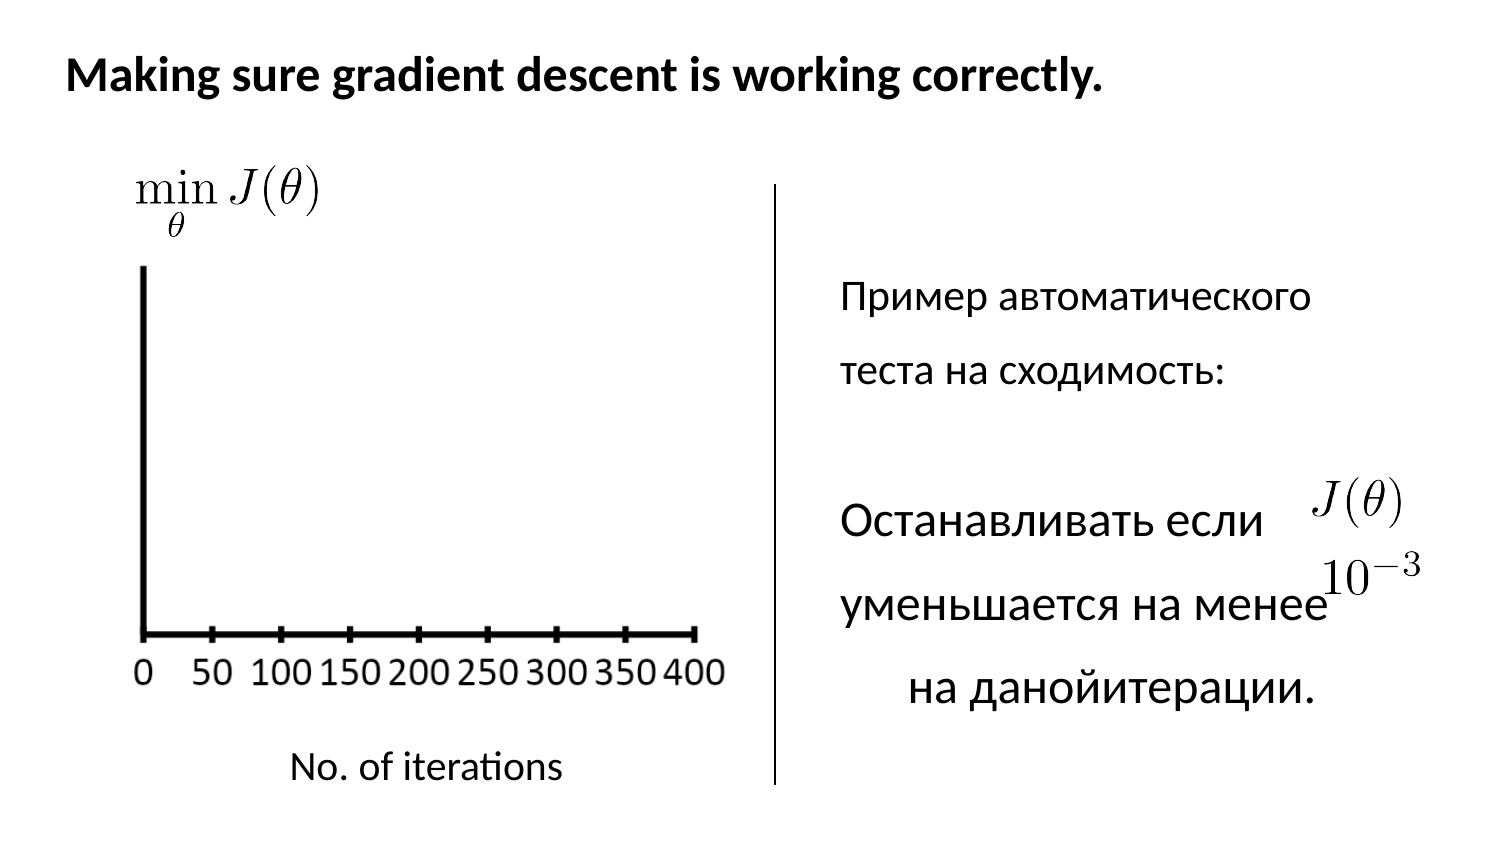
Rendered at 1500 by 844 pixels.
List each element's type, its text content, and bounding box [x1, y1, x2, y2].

text_box Пример автоматического теста на сходимость: [825, 238, 1403, 397]
picture [1324, 551, 1420, 595]
picture [136, 165, 318, 237]
text_box Making sure gradient descent is working correctly. [50, 34, 1338, 111]
text_box No. of iterations [137, 725, 716, 779]
picture [1312, 476, 1401, 528]
text_box Останавливать если уменьшается на менее на данойитерации. [825, 454, 1355, 685]
picture [112, 244, 748, 716]
